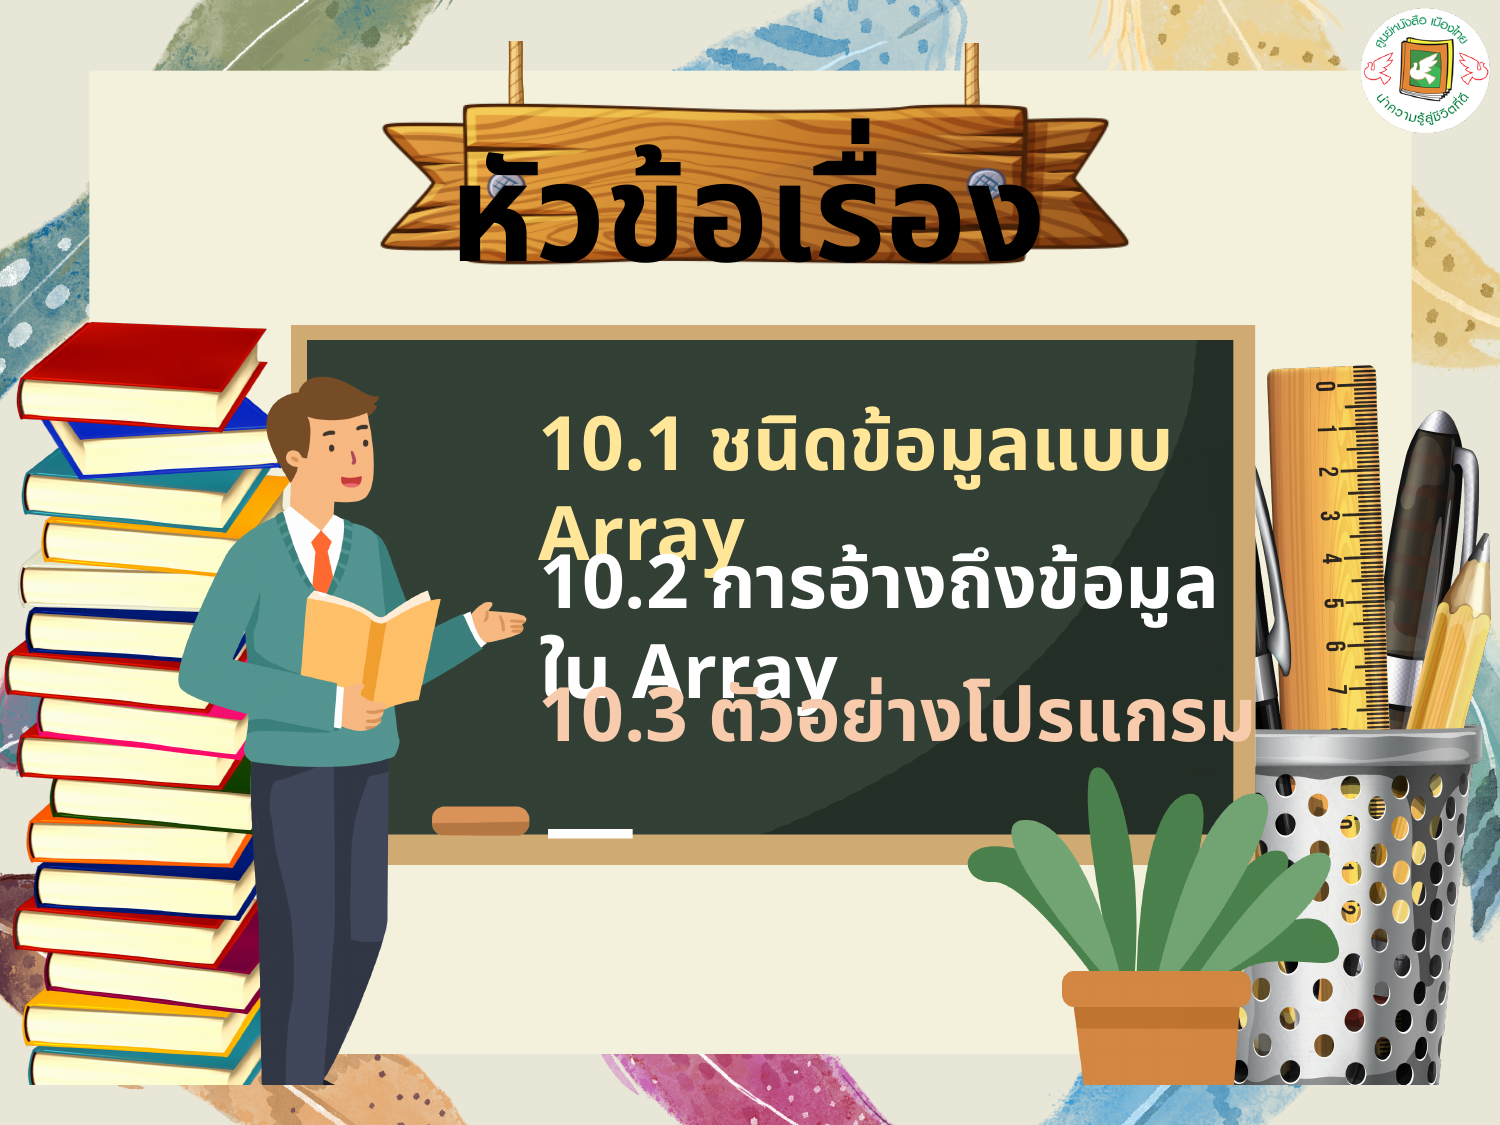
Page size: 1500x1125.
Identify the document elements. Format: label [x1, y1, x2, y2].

text_box [215, 41, 1285, 299]
text_box [4, 308, 1500, 1085]
picture [0, 0, 1500, 1125]
